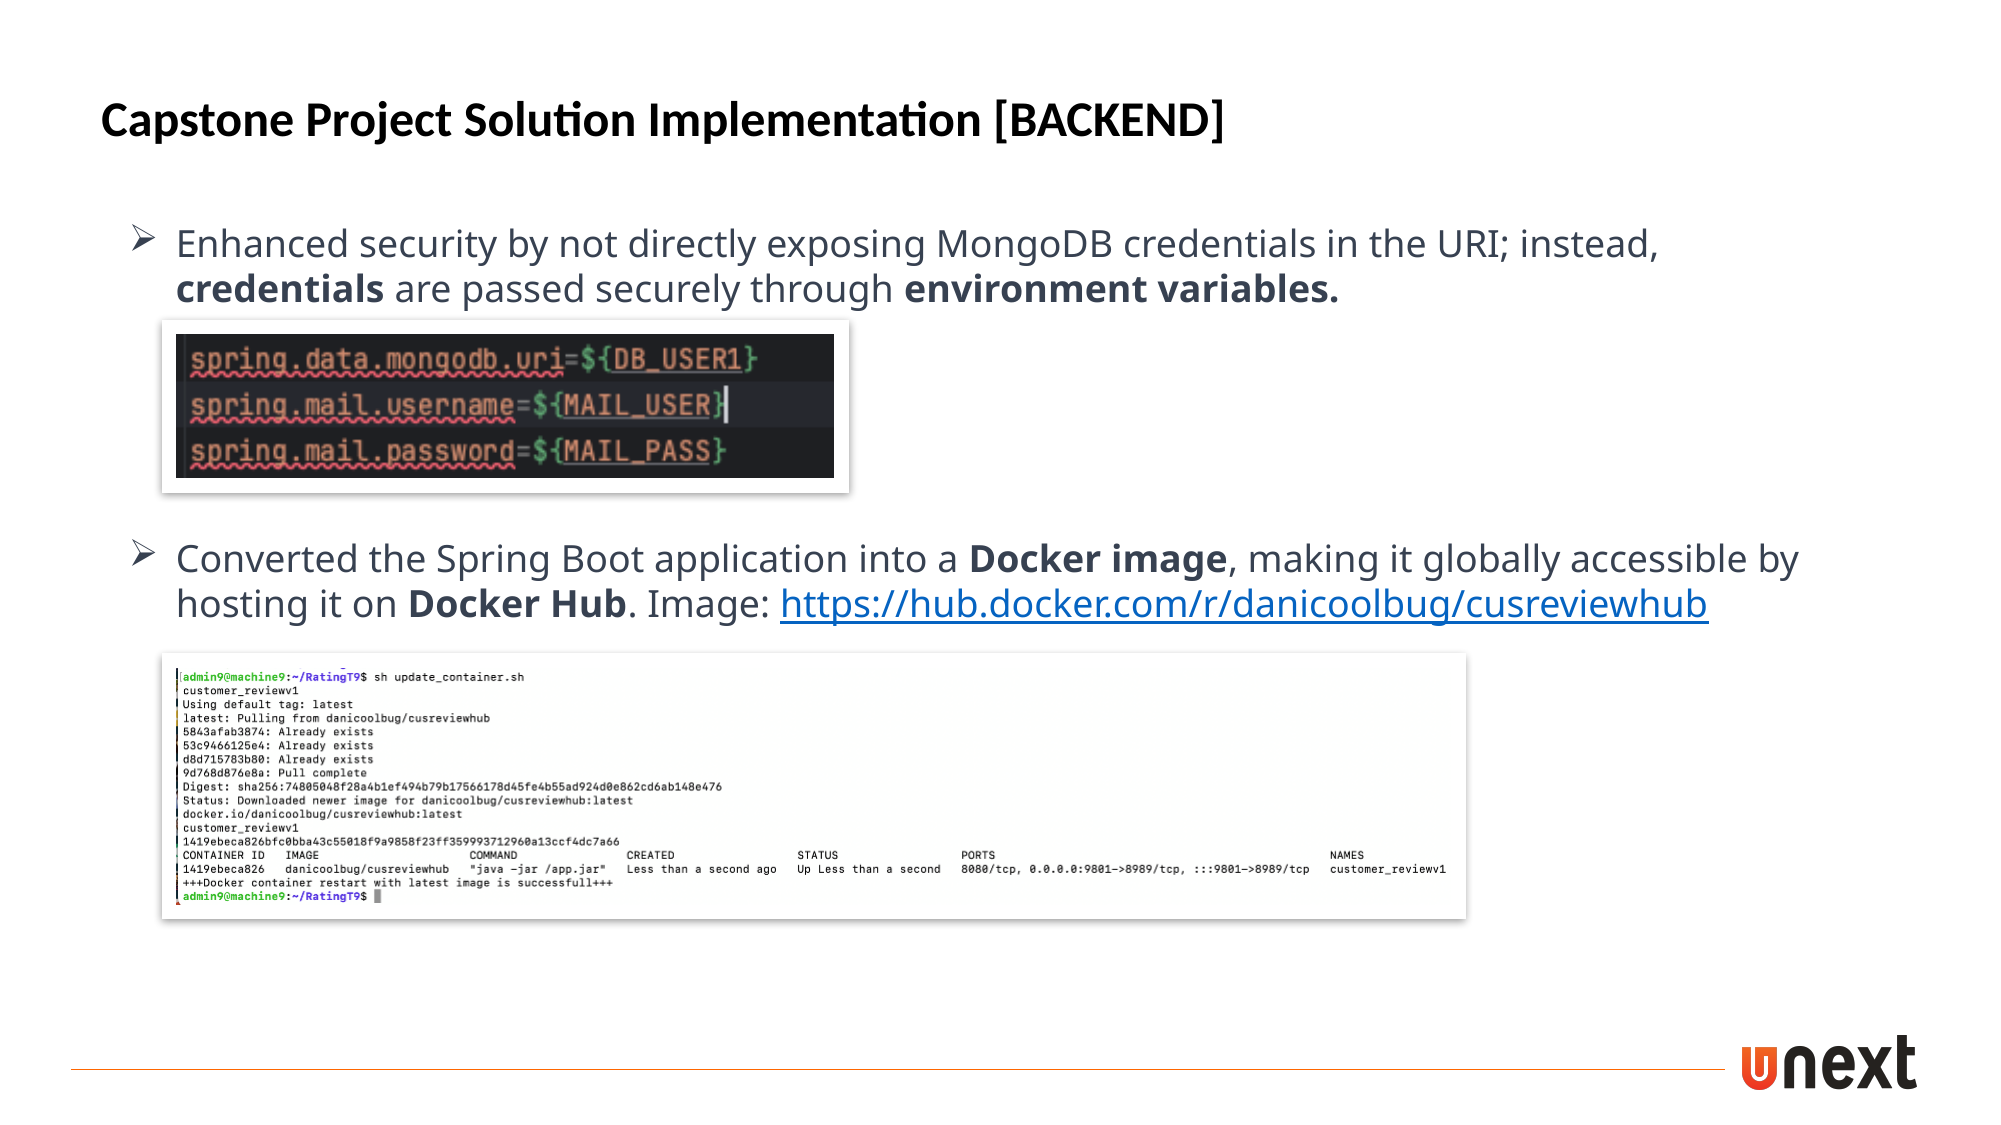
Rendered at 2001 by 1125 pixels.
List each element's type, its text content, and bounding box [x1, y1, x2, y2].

text_box Enhanced security by not directly exposing MongoDB credentials in the URI; instead, credentials are passed securely through environment variables. Converted the Spring Boot application into a Docker image, making it globally accessible by hosting it on Docker Hub. Image: https://hub.docker.com/r/danicoolbug/cusreviewhub [113, 355, 1825, 632]
text_box Capstone Project Solution Implementation [BACKEND] [86, 79, 1669, 155]
picture [1742, 1035, 1917, 1090]
picture [176, 667, 1452, 905]
picture [176, 334, 835, 479]
